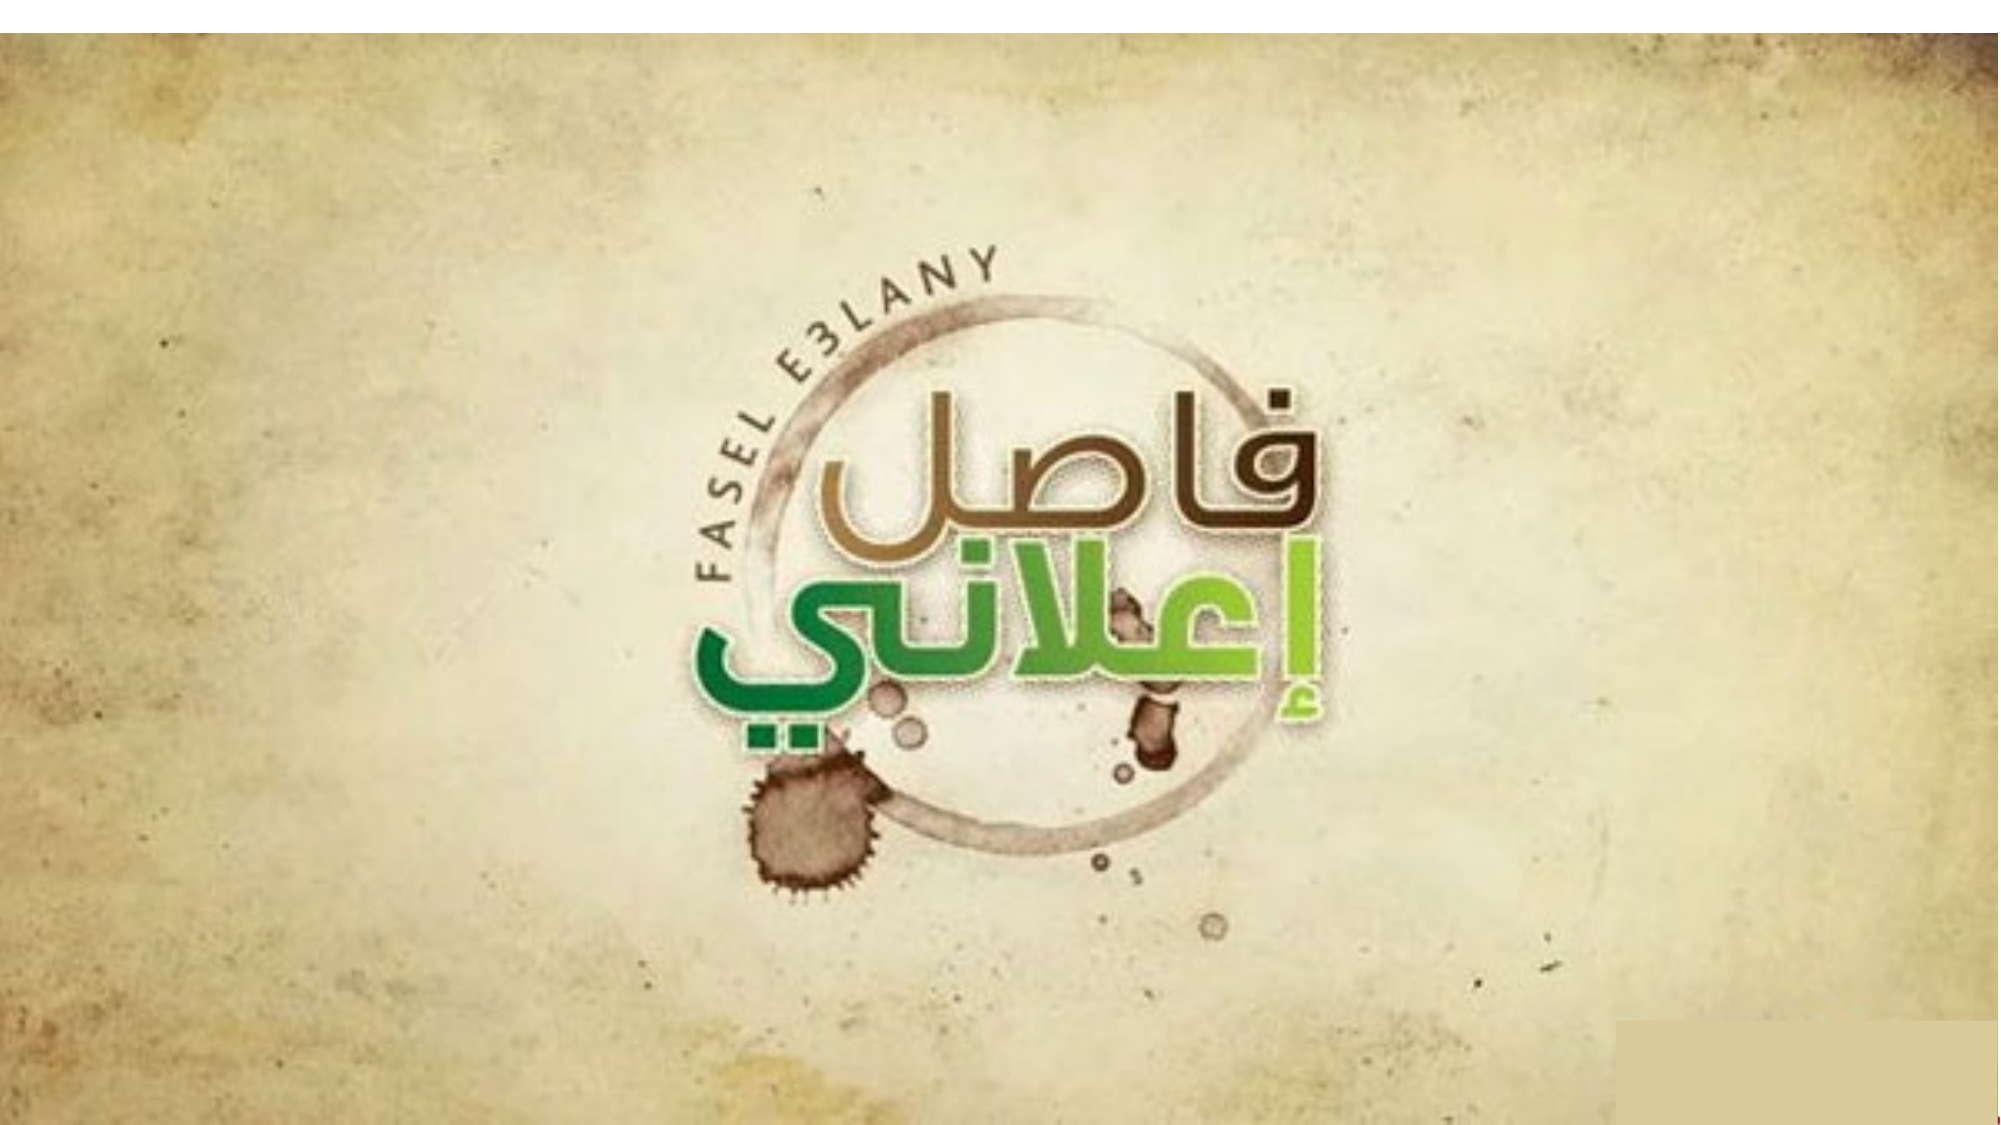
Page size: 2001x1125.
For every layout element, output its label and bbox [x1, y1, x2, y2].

text_box [0, 32, 1998, 1125]
picture [0, 0, 2001, 1125]
